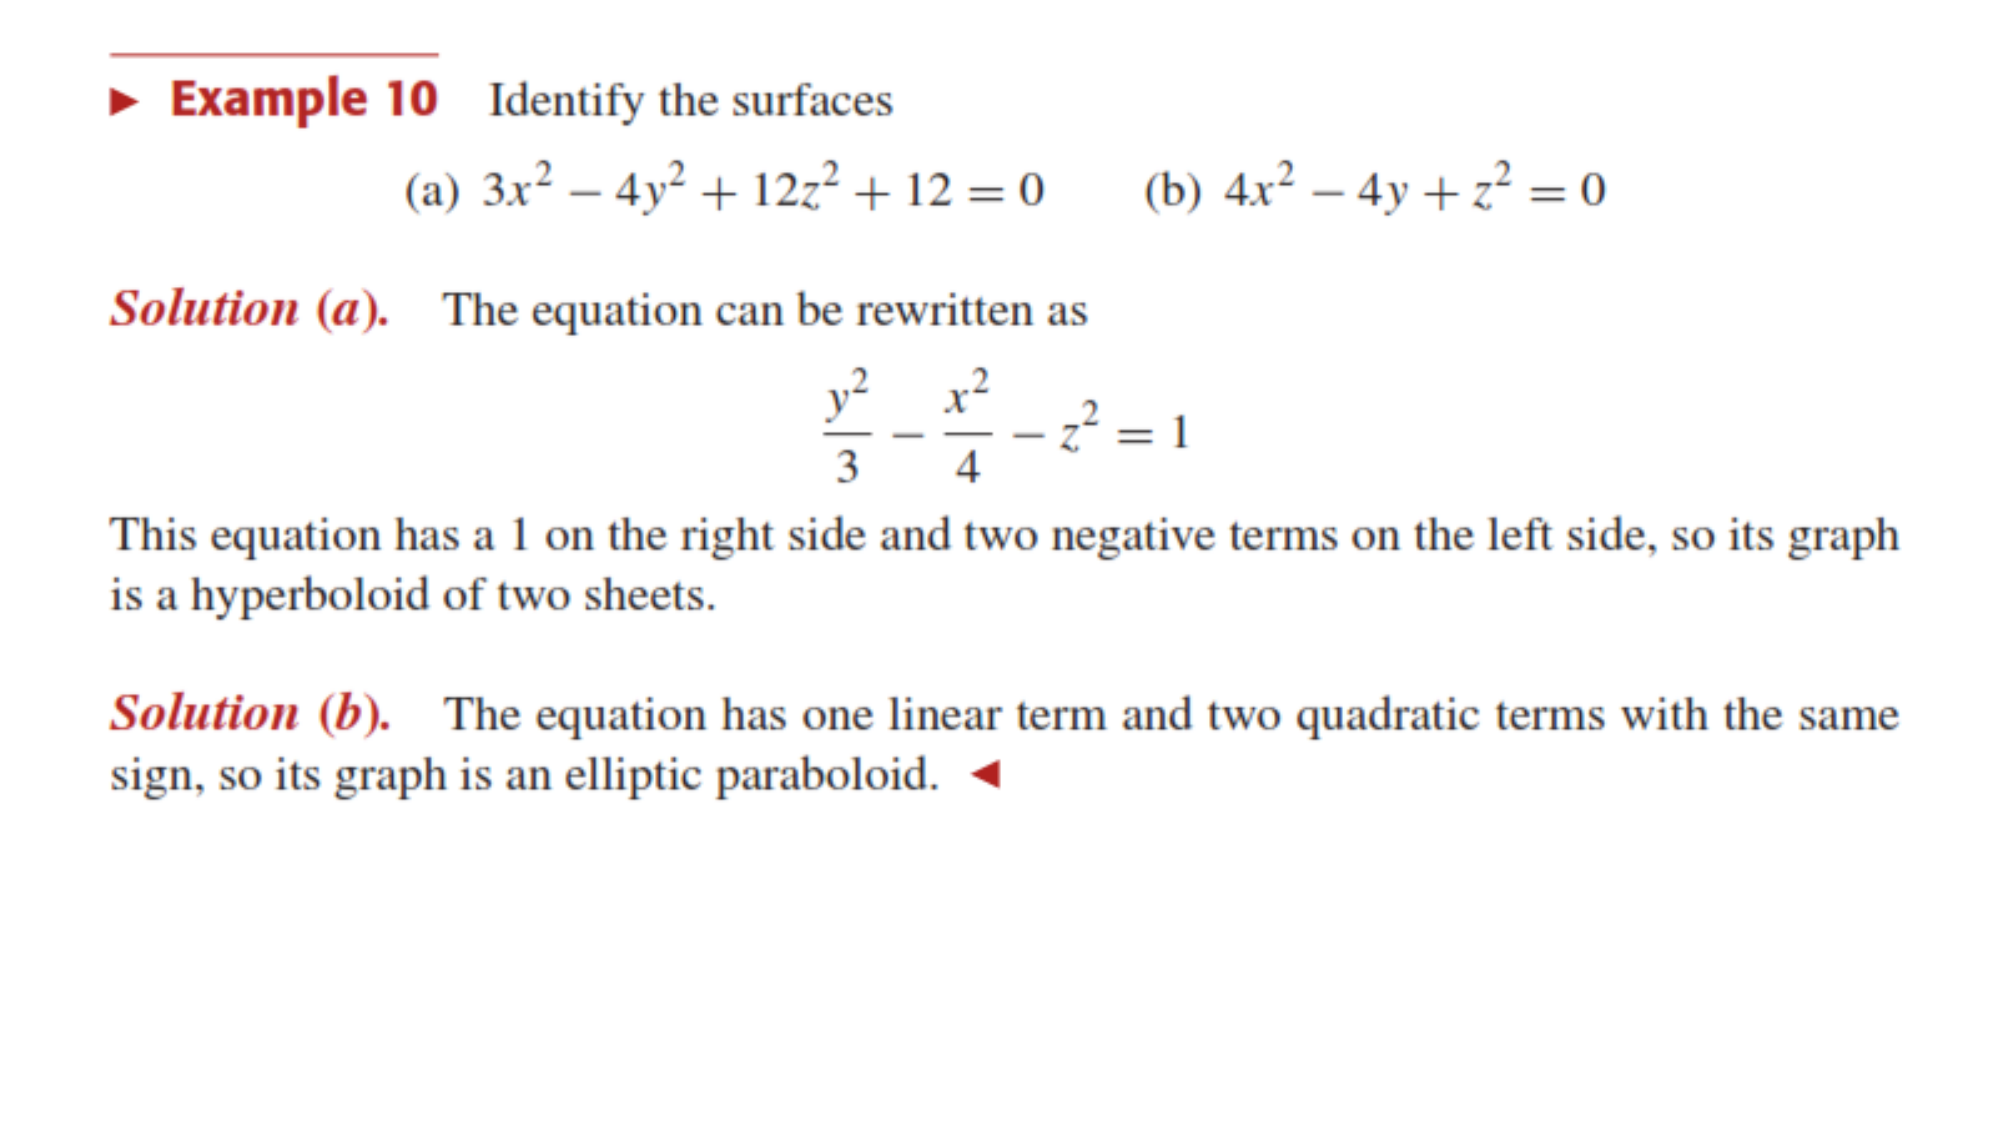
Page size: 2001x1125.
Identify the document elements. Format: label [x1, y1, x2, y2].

picture [62, 38, 1935, 813]
